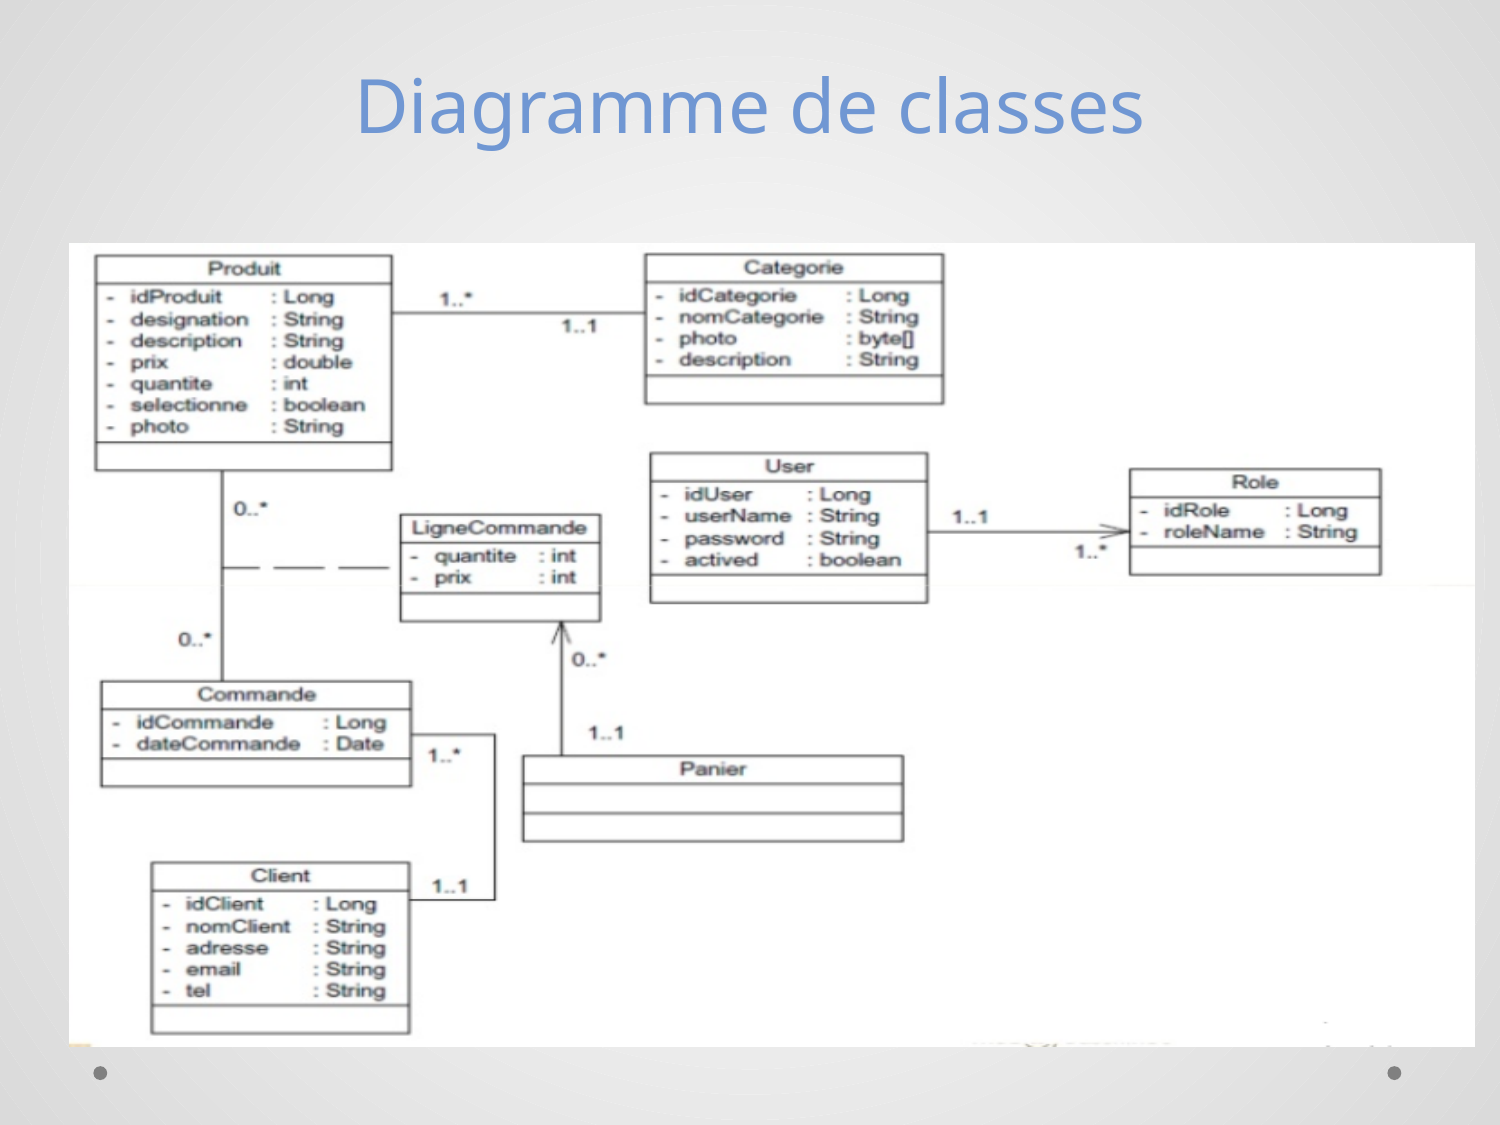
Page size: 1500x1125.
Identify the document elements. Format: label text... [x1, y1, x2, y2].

picture [69, 243, 1476, 1047]
title Diagramme de classes [75, 66, 1425, 157]
